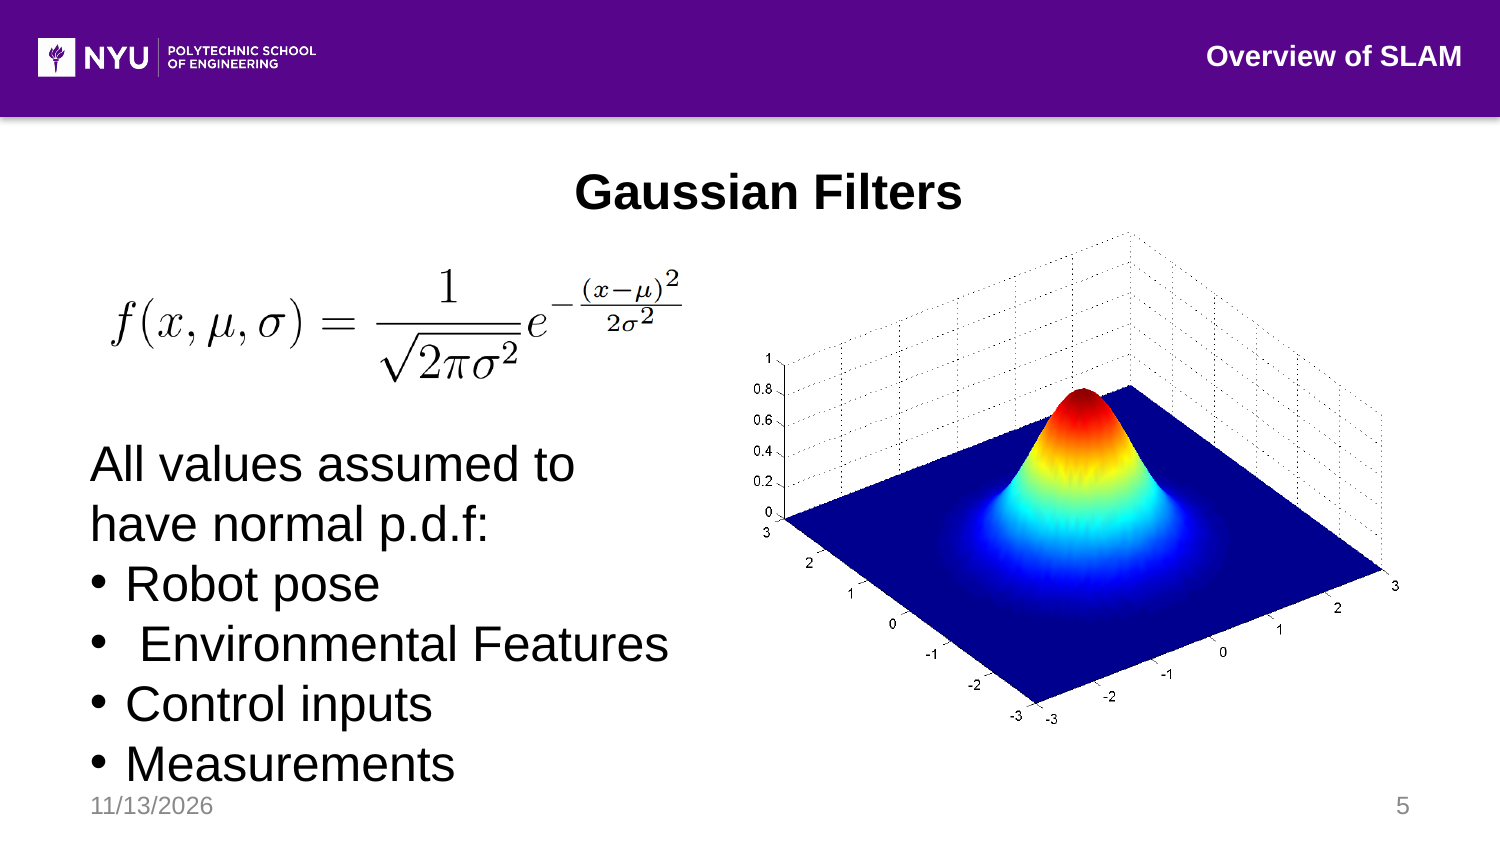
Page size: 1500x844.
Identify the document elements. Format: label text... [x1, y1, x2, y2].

text_box All values assumed to have normal p.d.f: Robot pose Environmental Features Control inputs Measurements [74, 424, 690, 800]
list Overview of SLAM [1013, 37, 1463, 81]
picture [38, 38, 316, 77]
picture [104, 258, 690, 390]
picture [749, 227, 1401, 726]
slide_number 5 [1074, 782, 1425, 828]
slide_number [75, 800, 425, 828]
text_box Gaussian Filters [75, 151, 1463, 227]
